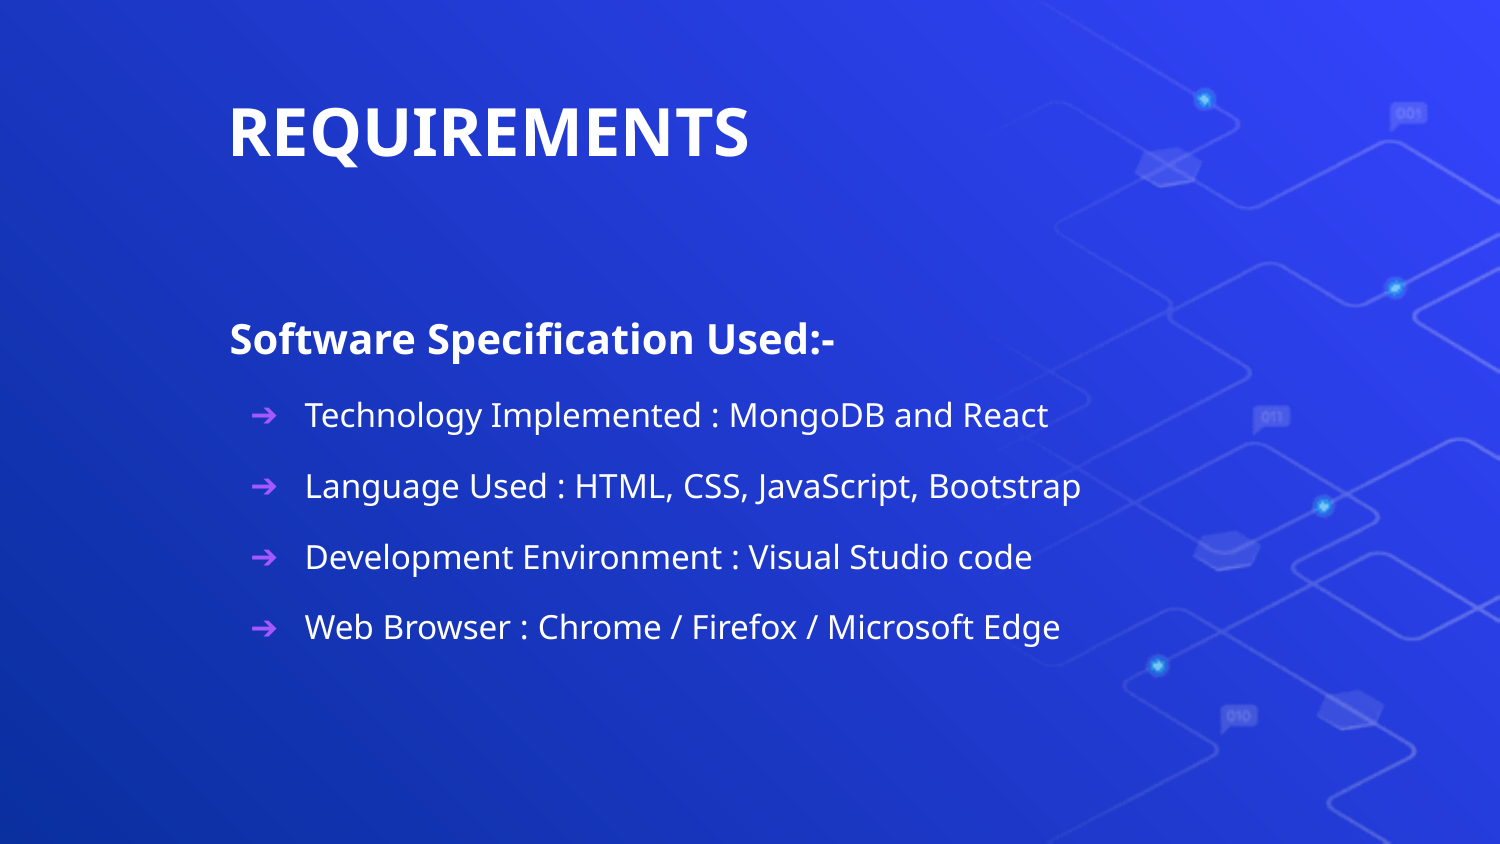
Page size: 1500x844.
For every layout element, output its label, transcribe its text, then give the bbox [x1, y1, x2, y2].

list Software Specification Used:- Technology Implemented : MongoDB and React Language Used : HTML, CSS, JavaScript, Bootstrap Development Environment : Visual Studio code Web Browser : Chrome / Firefox / Microsoft Edge [214, 290, 1370, 735]
title REQUIREMENTS [212, 75, 1368, 215]
picture [0, 0, 1500, 844]
